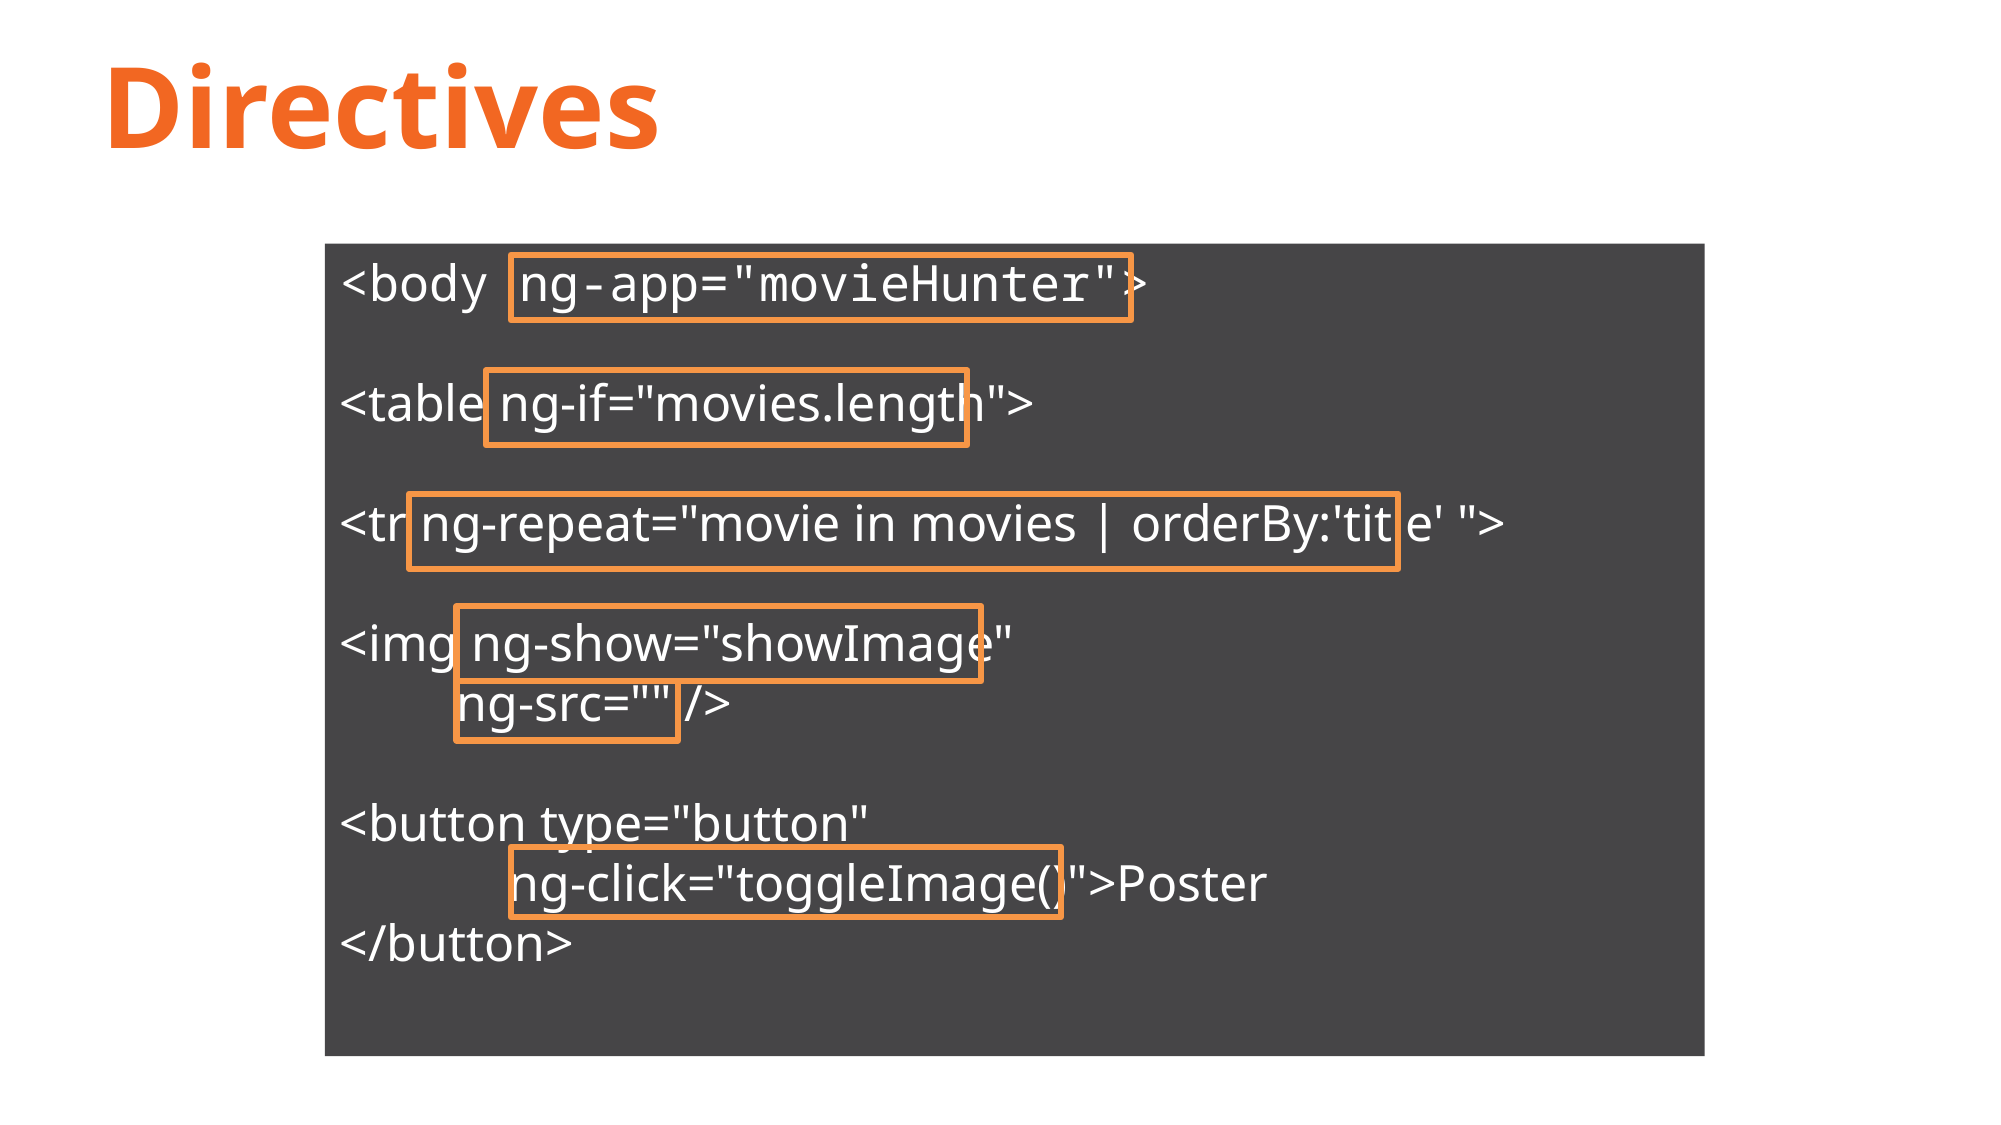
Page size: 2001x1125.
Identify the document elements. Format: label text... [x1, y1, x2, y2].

text_box [454, 679, 680, 743]
text_box [509, 253, 1133, 322]
text_box [509, 845, 1063, 919]
text_box [484, 368, 969, 447]
text_box [454, 604, 983, 683]
text_box [407, 492, 1400, 571]
title Directives [101, 30, 1903, 199]
text_box <body ng-app="movieHunter"> <table ng-if="movies.length"> <tr ng-repeat="movie in movies | orderBy:'title' "> <img ng-show="showImage" ng-src="" /> <button type="button" ng-click="toggleImage()">Poster </button> [323, 242, 1707, 1058]
